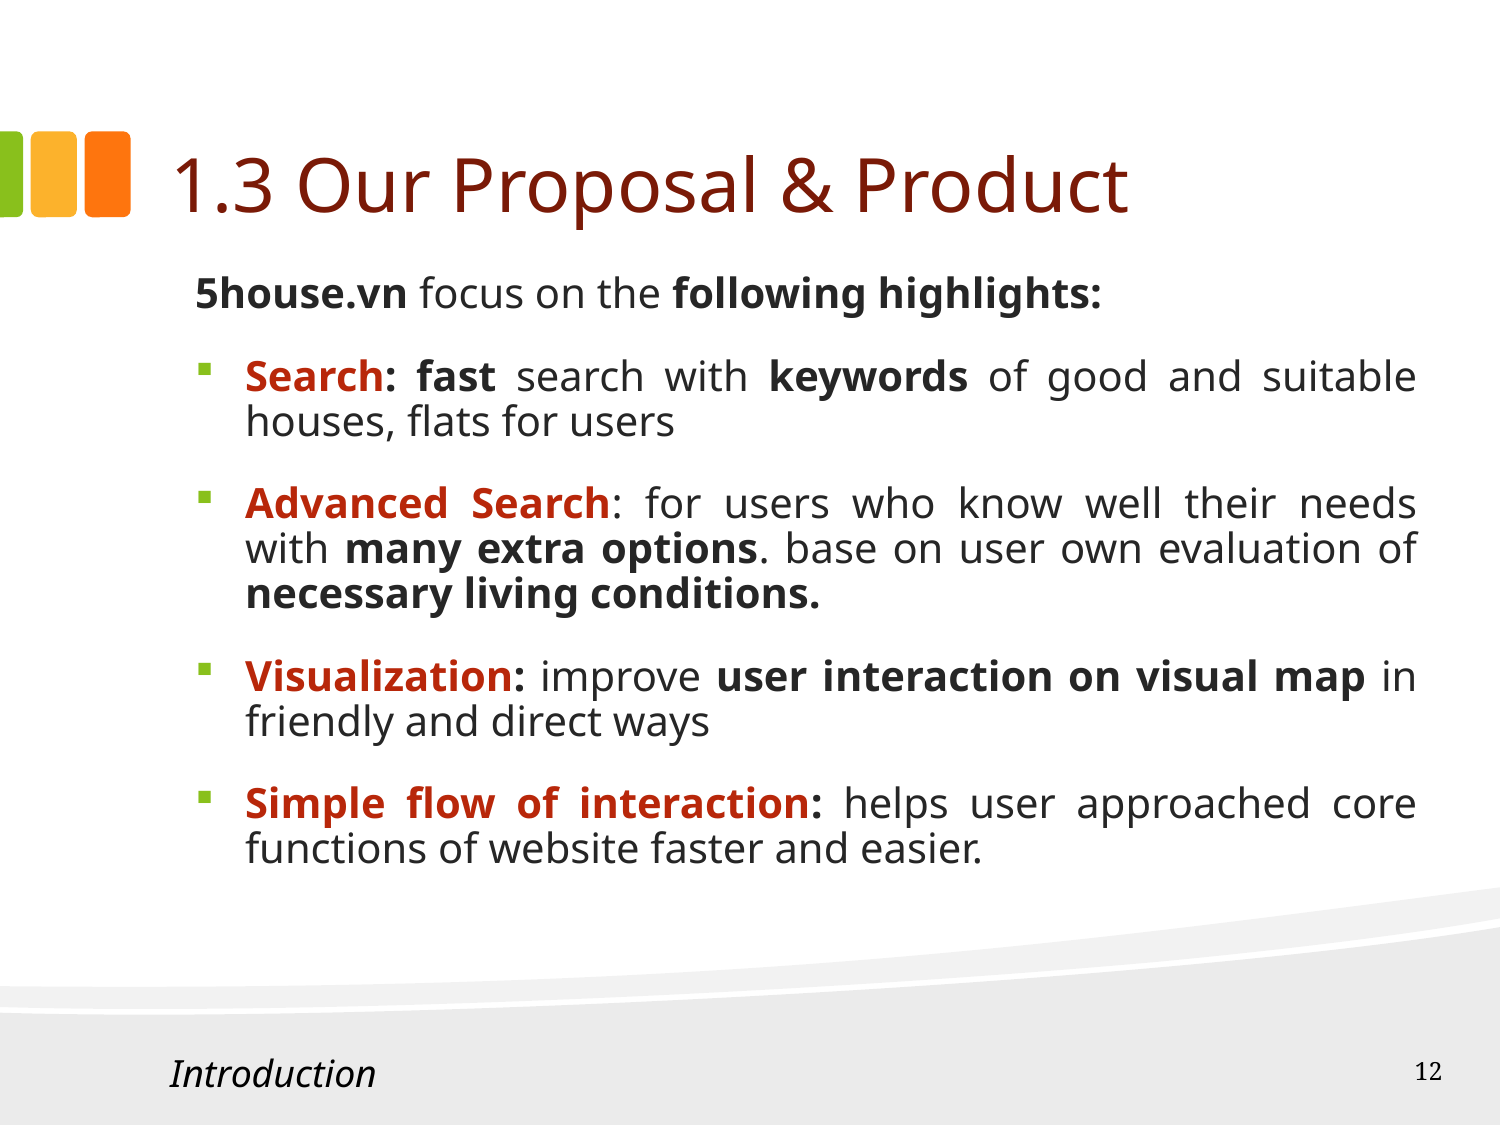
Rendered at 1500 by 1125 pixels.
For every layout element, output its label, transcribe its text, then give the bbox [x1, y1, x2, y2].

list 5house.vn focus on the following highlights: Search: fast search with keywords of good and suitable houses, flats for users Advanced Search: for users who know well their needs with many extra options. base on user own evaluation of necessary living conditions. Visualization: improve user interaction on visual map in friendly and direct ways Simple flow of interaction: helps user approached core functions of website faster and easier. [174, 262, 1438, 1013]
slide_number 12 [1362, 1057, 1463, 1088]
footer Introduction [150, 1057, 1170, 1088]
title 1.3 Our Proposal & Product [150, 24, 1350, 238]
